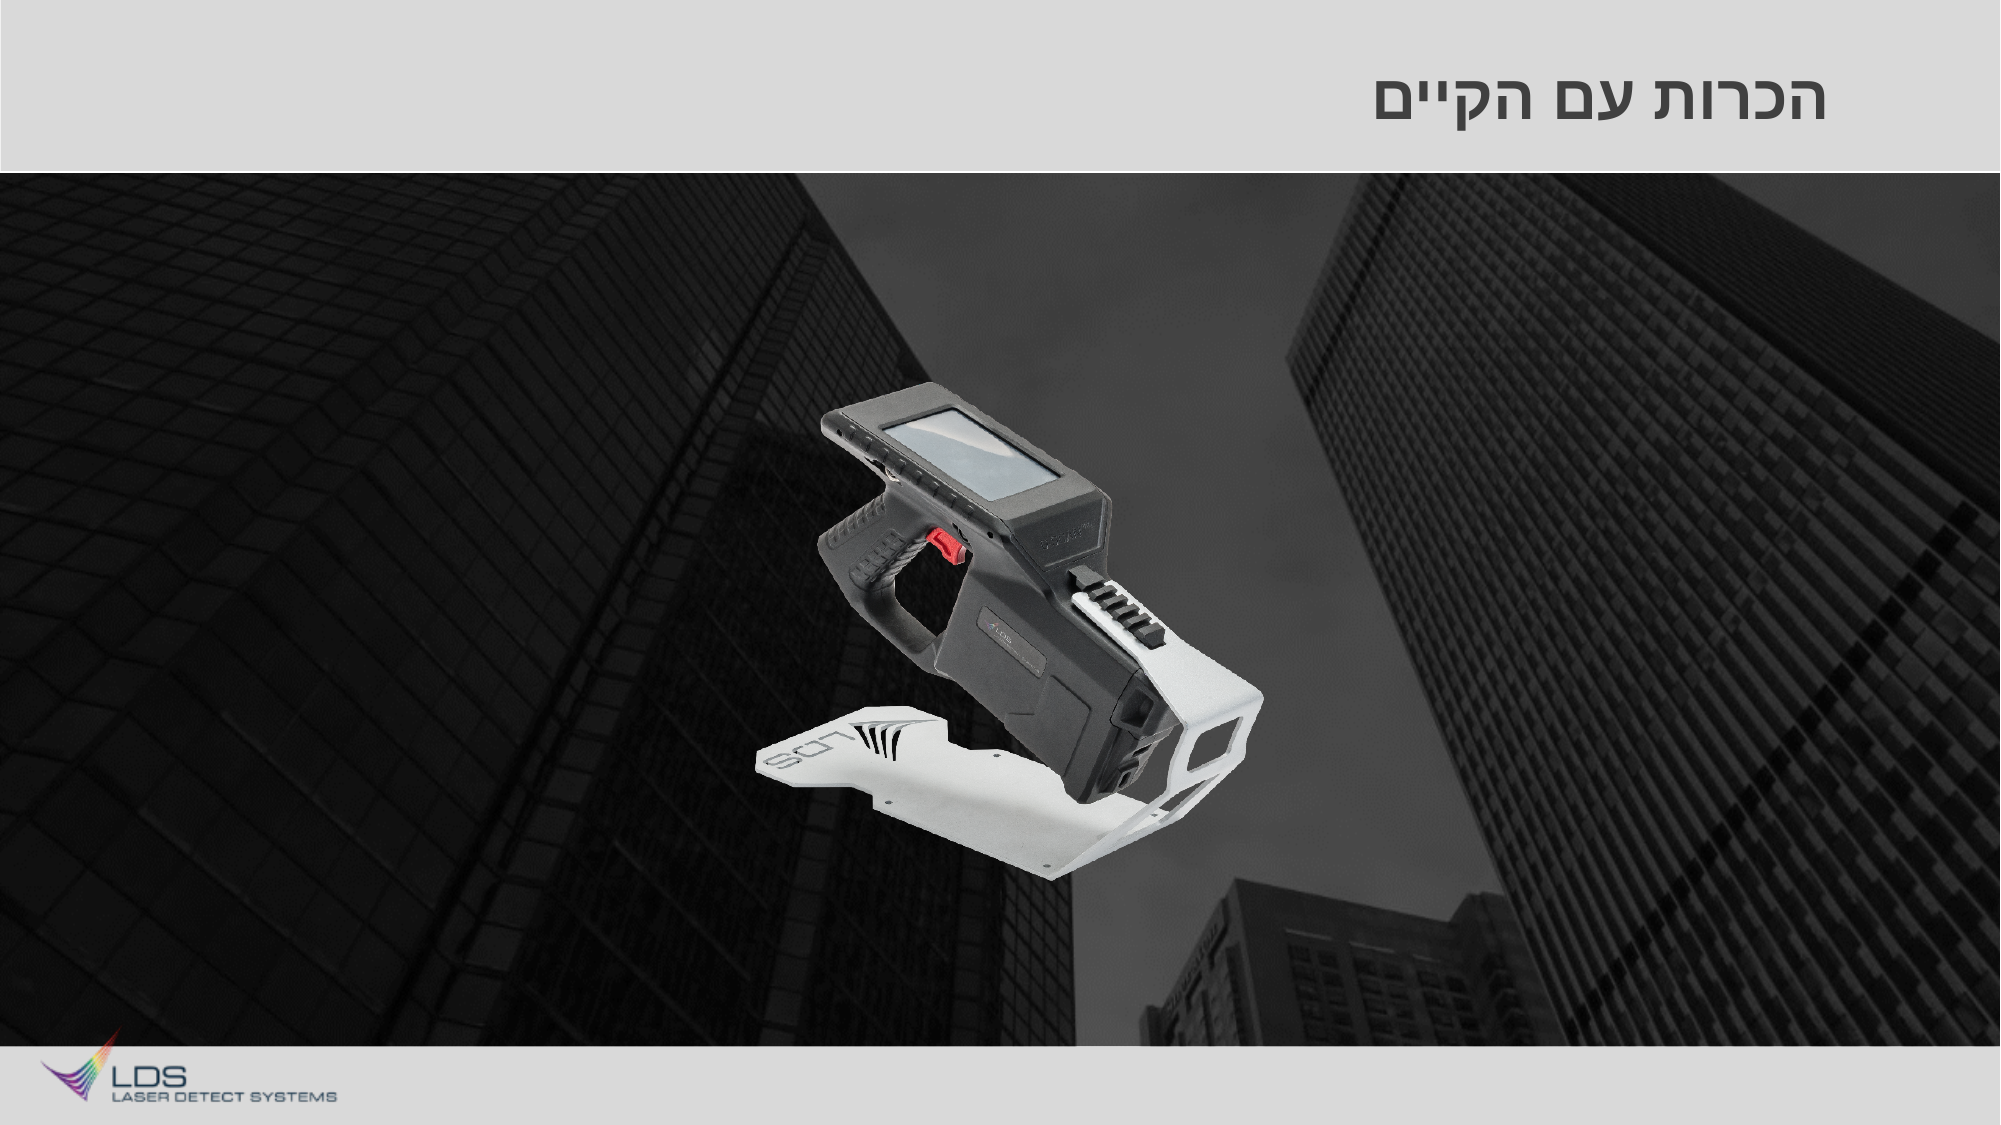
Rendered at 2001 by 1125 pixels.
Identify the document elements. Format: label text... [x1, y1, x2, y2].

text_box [0, 1020, 2000, 1125]
text_box הכרות עם הקיים [78, 49, 1846, 169]
picture [0, 172, 2000, 1020]
